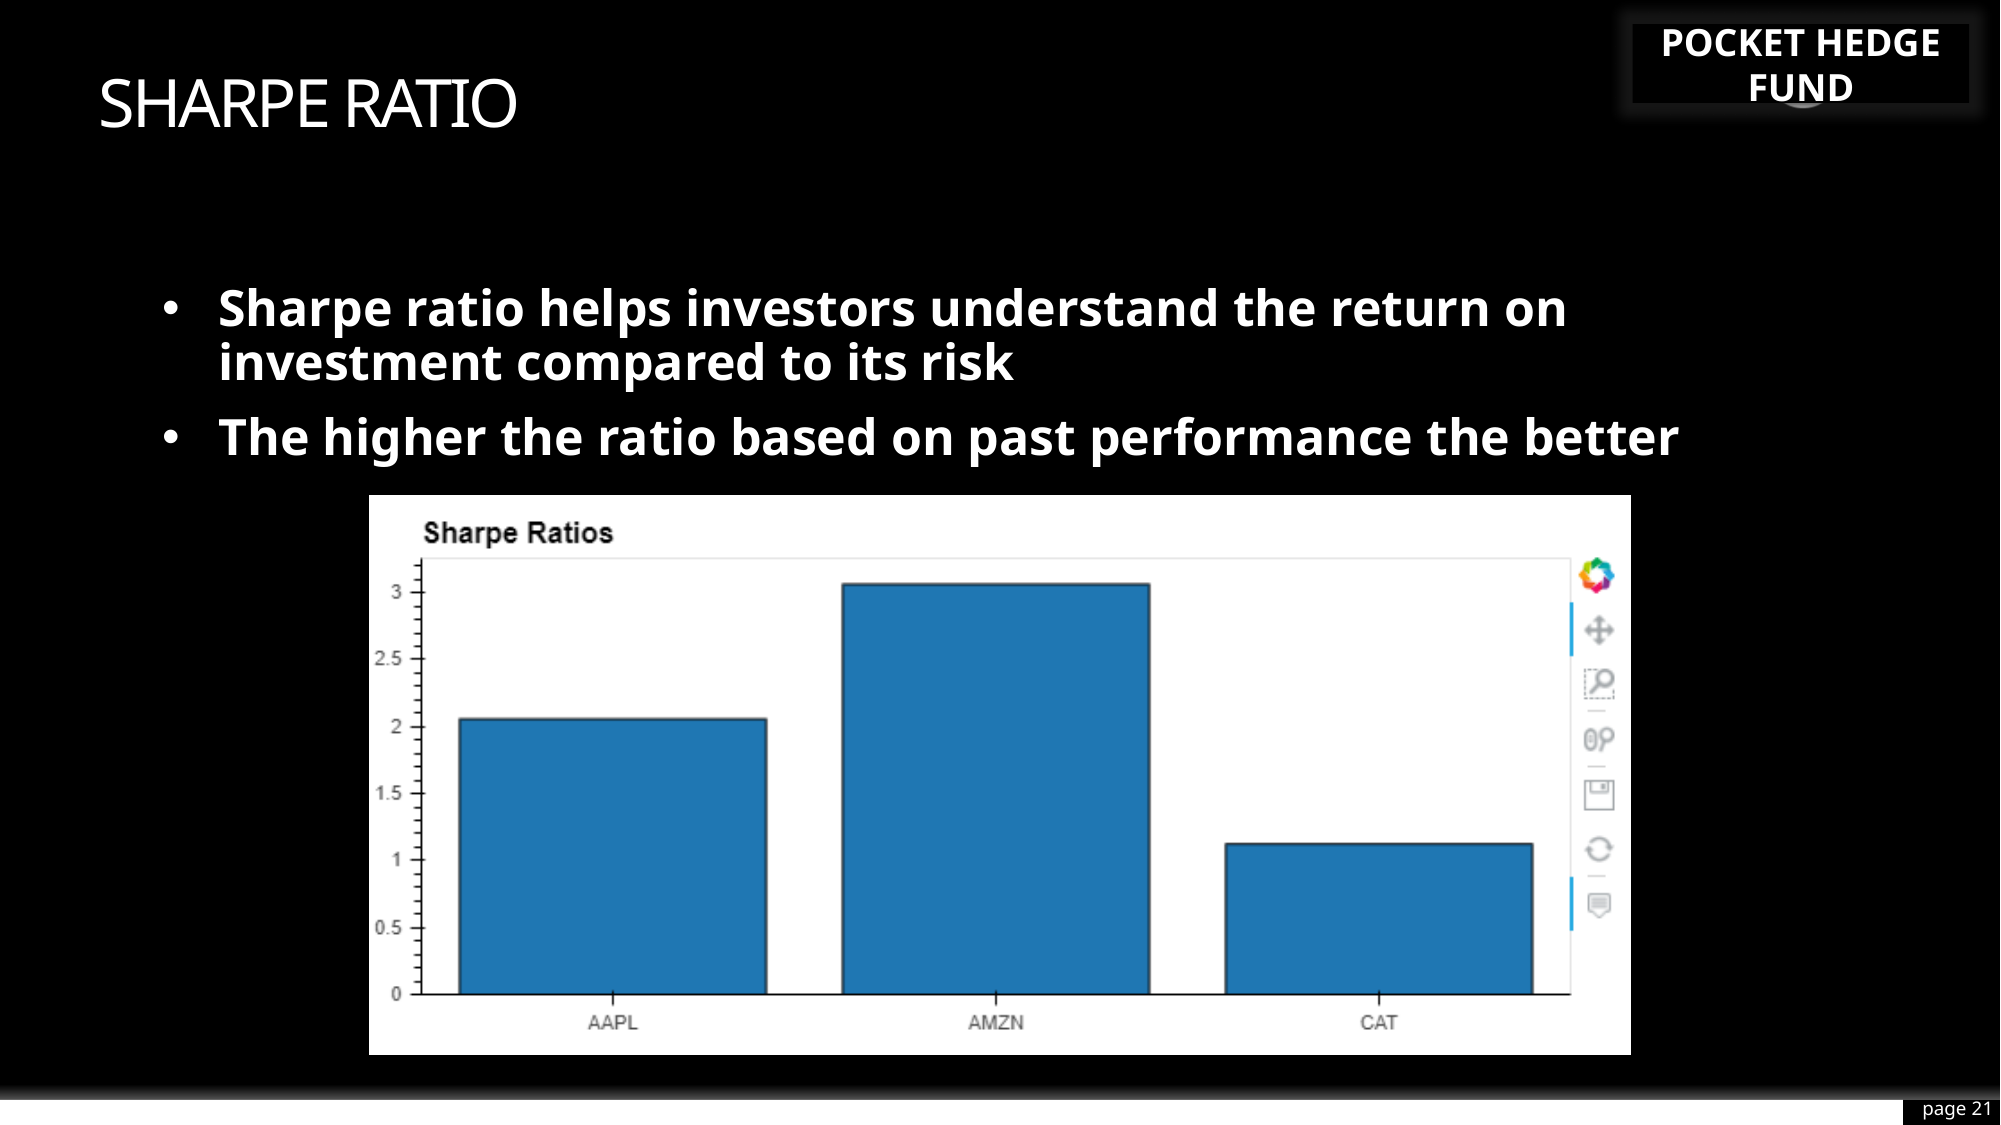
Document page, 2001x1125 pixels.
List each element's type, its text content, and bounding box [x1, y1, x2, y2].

text_box POCKET HEDGE FUND [1632, 23, 1970, 104]
title SHARPE RATIO [98, 70, 1735, 142]
list Sharpe ratio helps investors understand the return on investment compared to its risk The higher the ratio based on past performance the better [162, 283, 1849, 1009]
slide_number page 21 [1903, 1096, 1994, 1123]
picture [369, 495, 1631, 1055]
